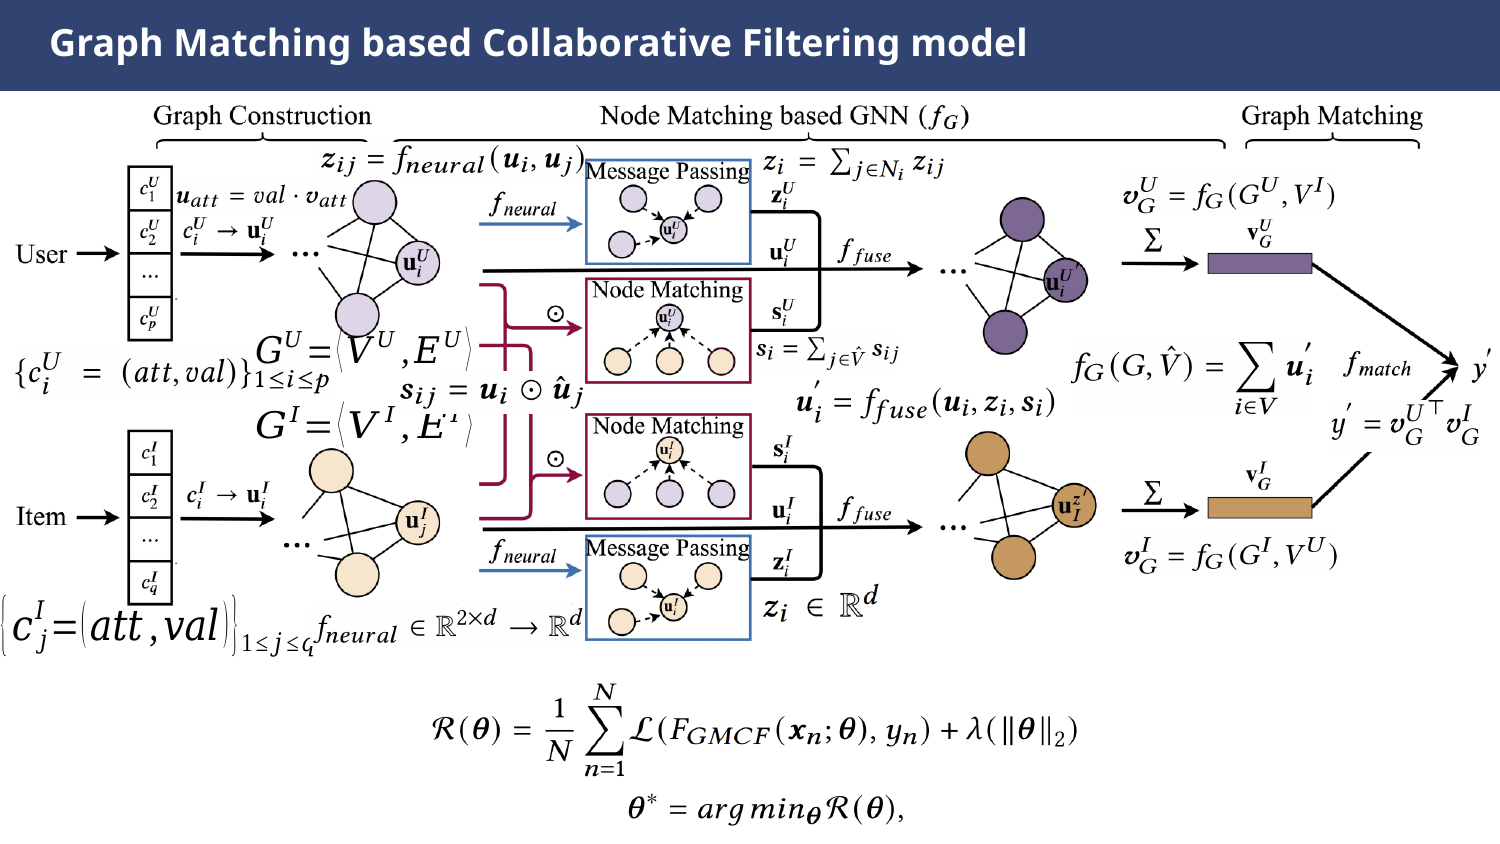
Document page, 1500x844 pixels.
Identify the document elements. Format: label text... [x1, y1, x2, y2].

text_box Graph Matching based Collaborative Filtering model [34, 11, 1059, 72]
picture [0, 94, 1500, 650]
picture [431, 682, 1079, 829]
